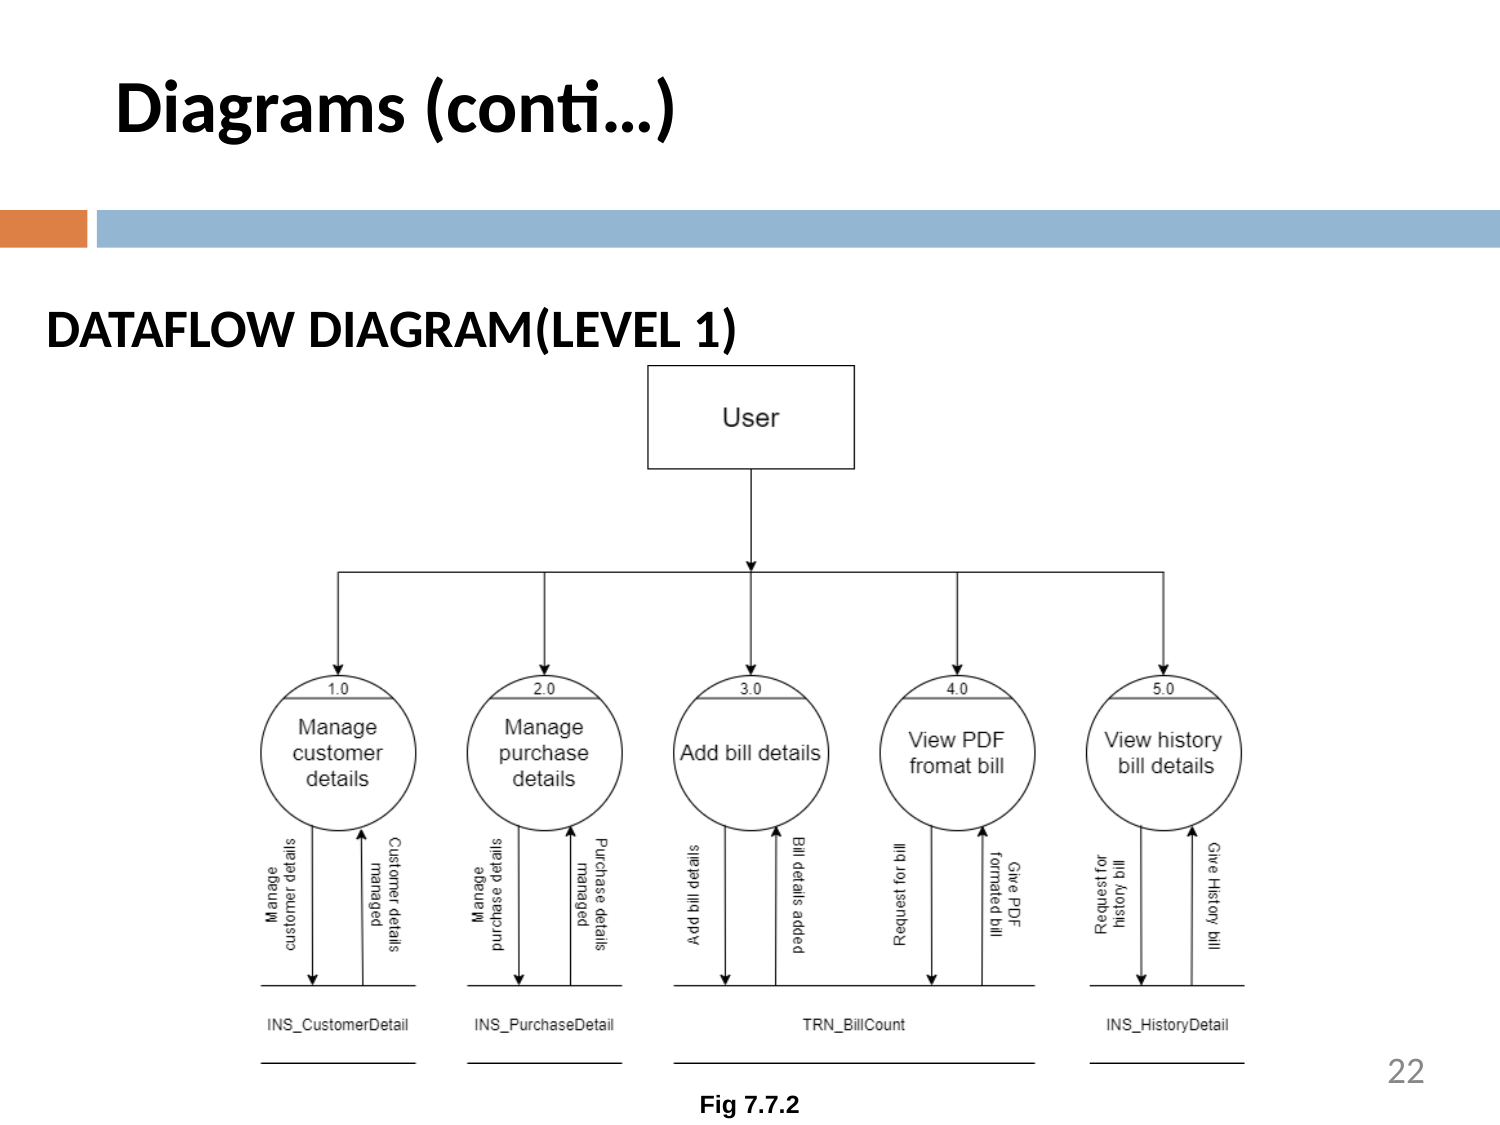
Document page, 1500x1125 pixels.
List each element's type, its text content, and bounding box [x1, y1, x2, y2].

slide_number 22 [1080, 1046, 1425, 1103]
picture [253, 365, 1247, 1064]
text_box DATAFLOW DIAGRAM(LEVEL 1) [31, 285, 755, 366]
title Diagrams (conti…) [113, 55, 871, 159]
text_box Fig 7.7.2 [684, 1081, 815, 1125]
